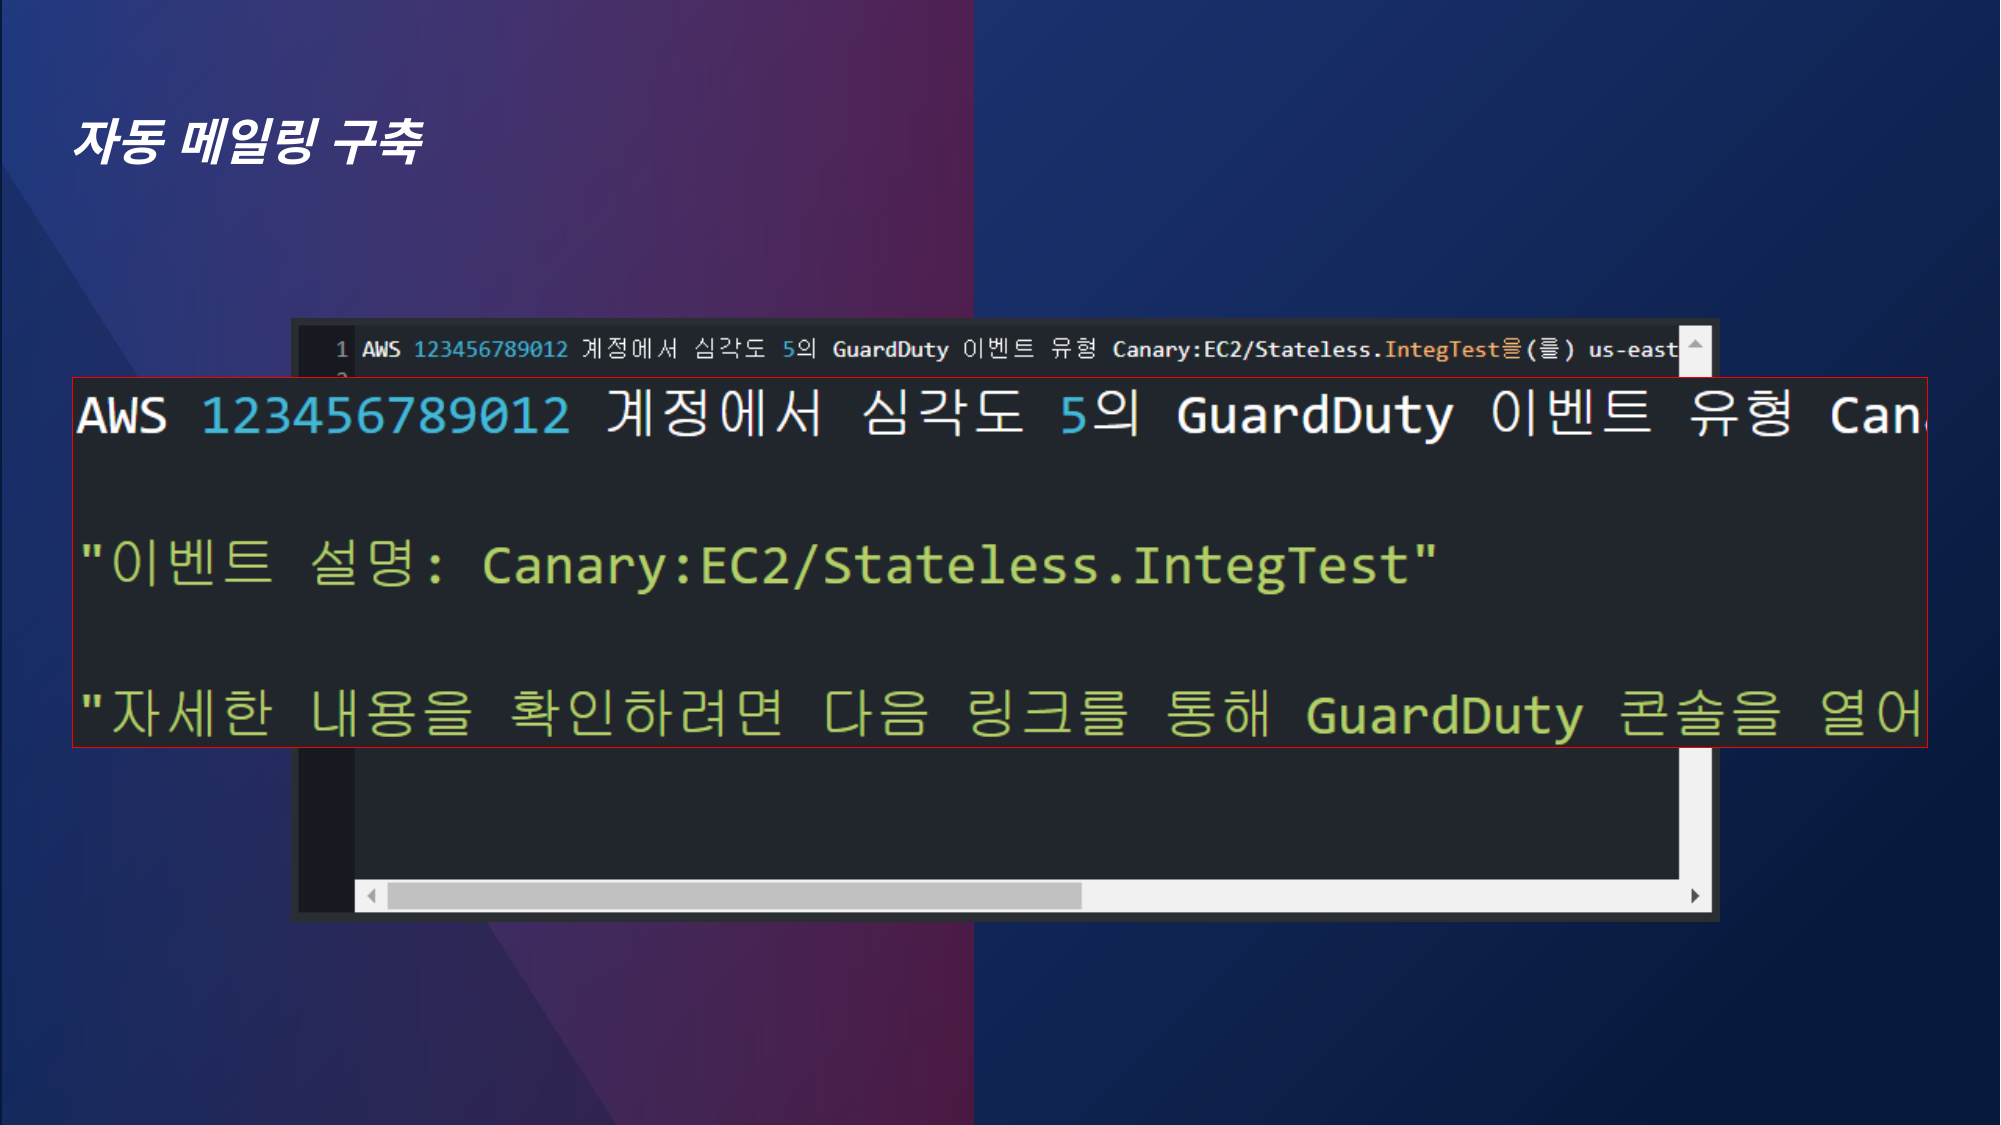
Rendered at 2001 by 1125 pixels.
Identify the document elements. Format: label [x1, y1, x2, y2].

picture [72, 318, 1928, 922]
text_box [2, 0, 2000, 1125]
